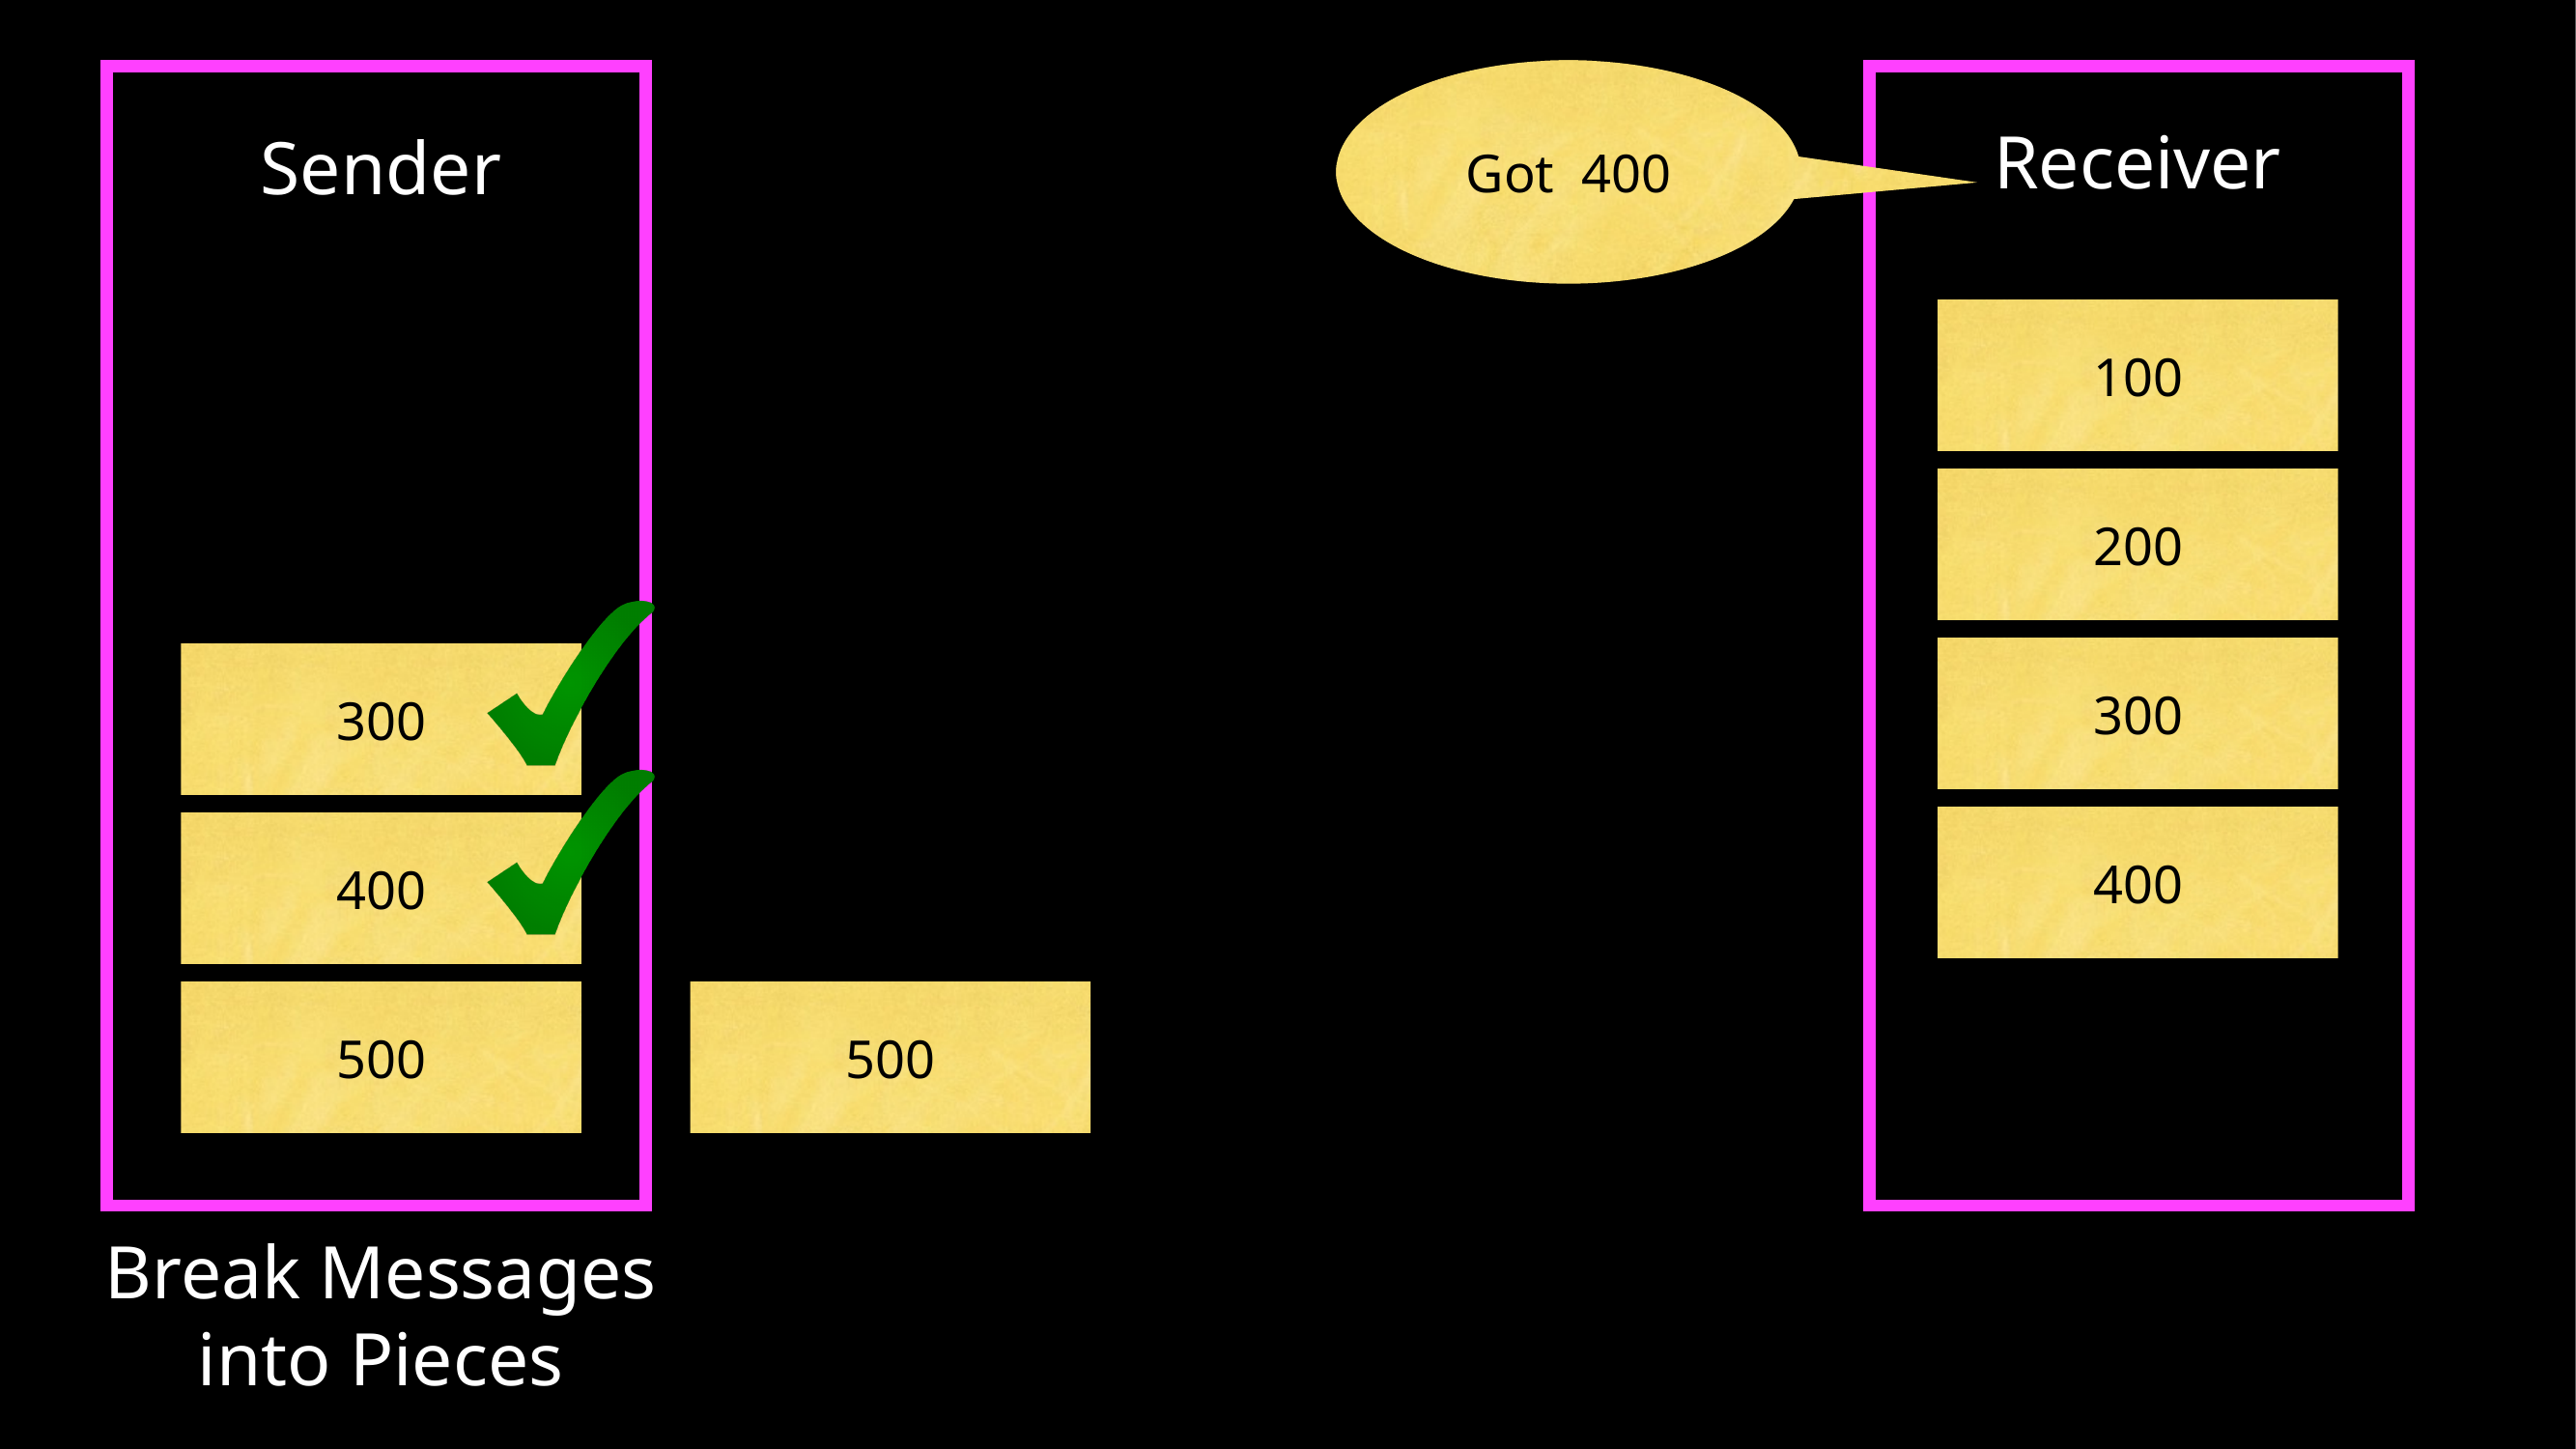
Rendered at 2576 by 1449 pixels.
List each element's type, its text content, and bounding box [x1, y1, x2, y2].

text_box [106, 66, 646, 1206]
text_box Break Messages into Pieces [84, 1218, 678, 1408]
text_box [1869, 66, 2409, 1206]
text_box Got 400 [1336, 60, 1978, 284]
picture [484, 597, 657, 939]
text_box 500 [690, 981, 1091, 1133]
